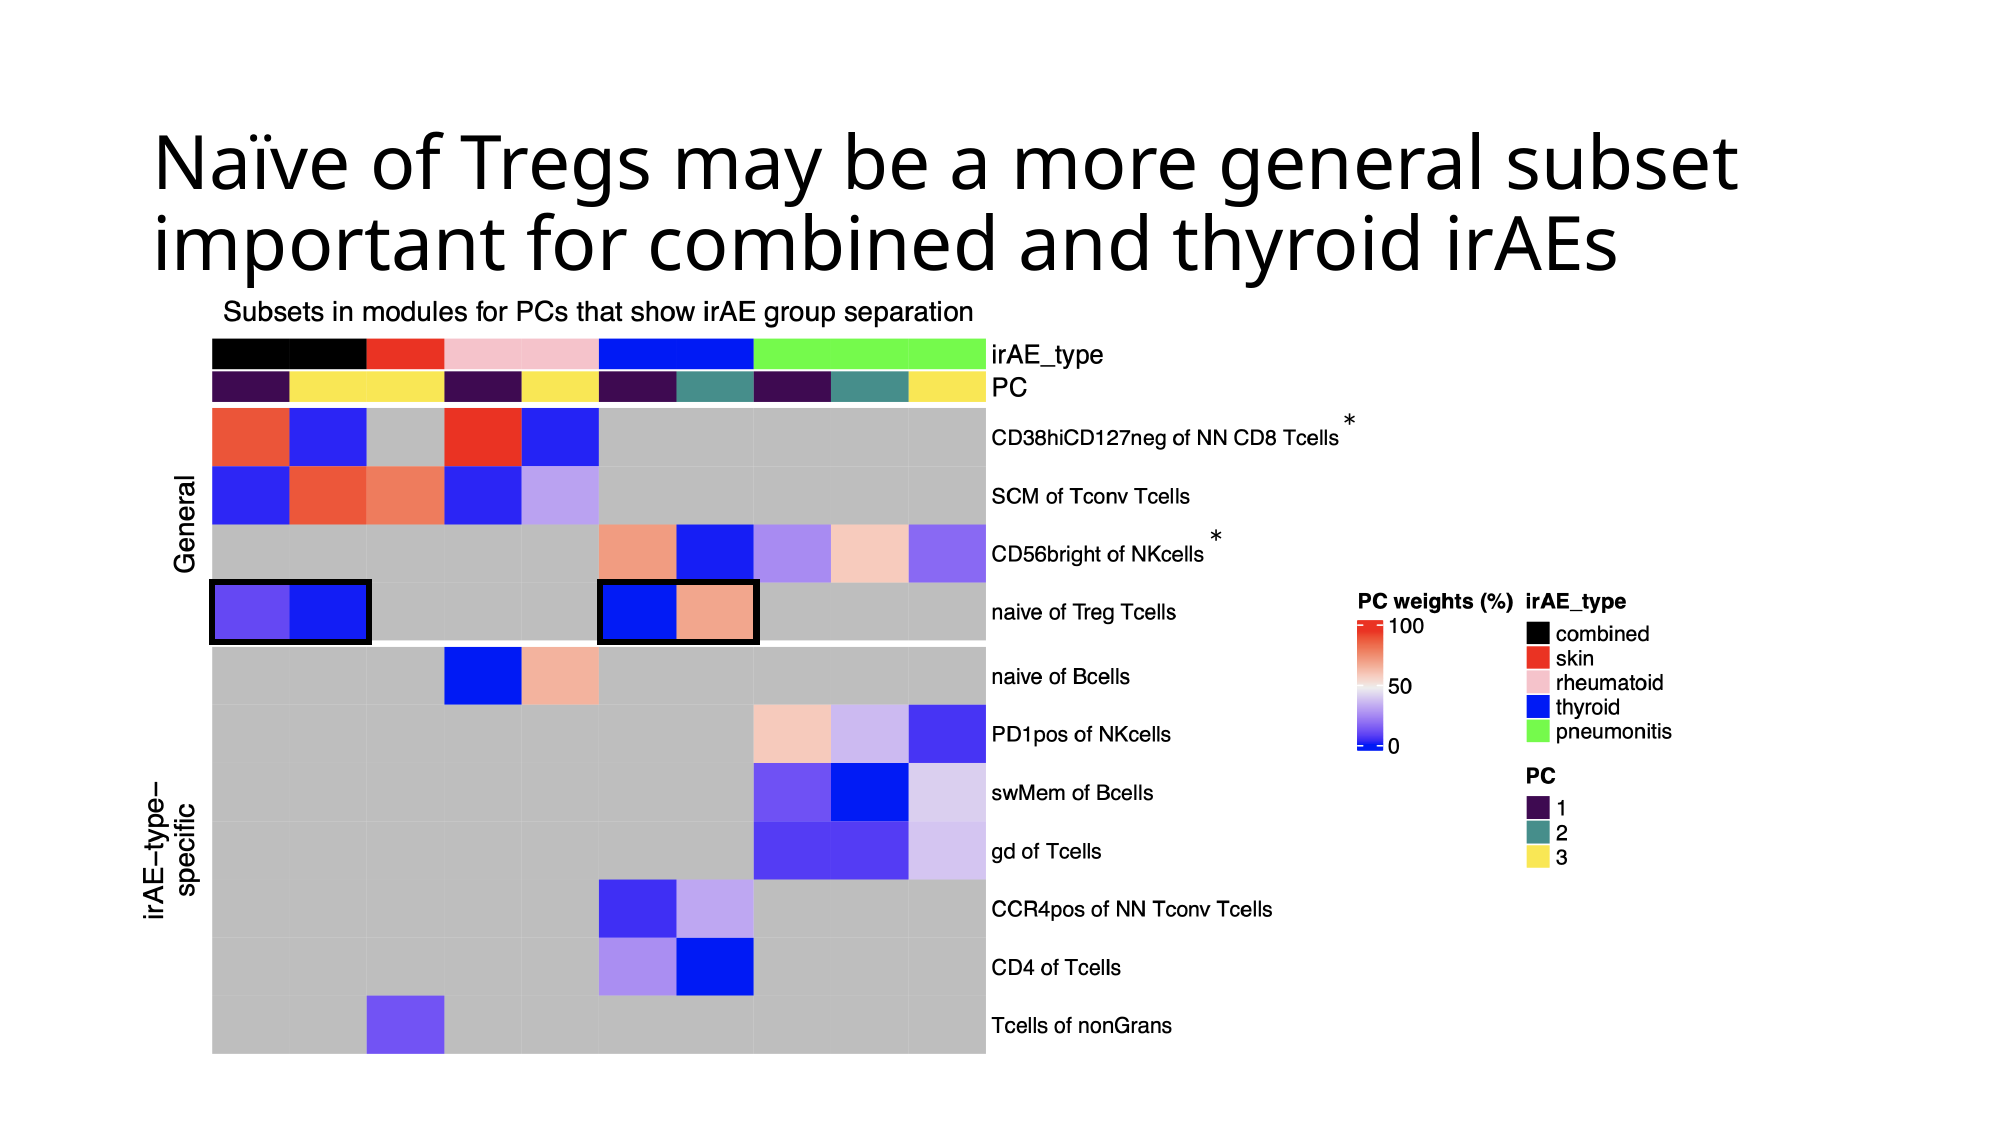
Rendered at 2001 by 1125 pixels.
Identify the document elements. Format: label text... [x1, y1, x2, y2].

title Naïve of Tregs may be a more general subset important for combined and thyroid irAEs [137, 97, 1843, 315]
picture [137, 293, 1678, 1063]
